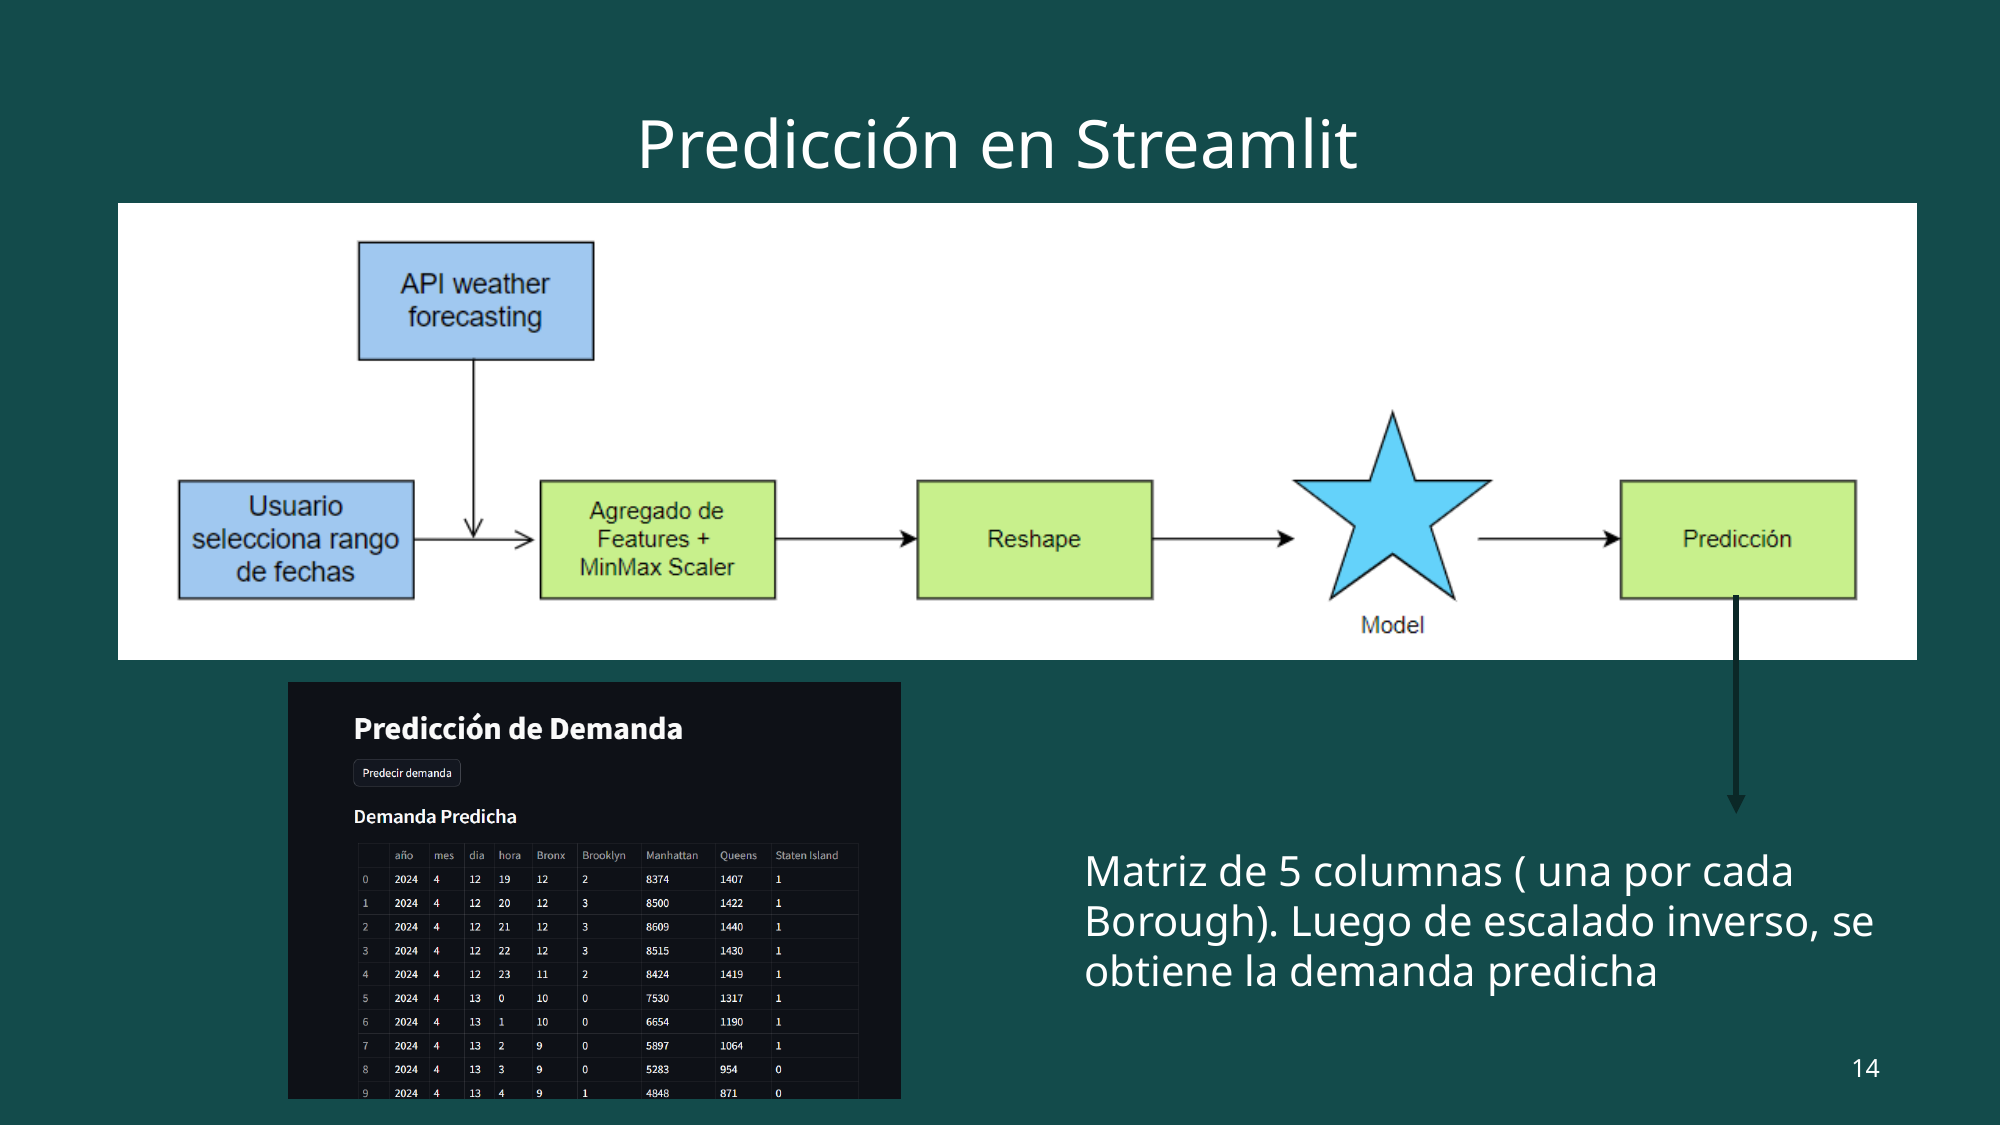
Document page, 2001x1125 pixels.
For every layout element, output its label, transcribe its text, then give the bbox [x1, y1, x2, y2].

picture [288, 682, 901, 1099]
picture [117, 203, 1917, 660]
title Predicción en Streamlit [118, 101, 1878, 203]
slide_number ‹#› [1685, 1006, 1880, 1125]
text_box Matriz de 5 columnas ( una por cada Borough). Luego de escalado inverso, se obtiene la demanda predicha [1069, 829, 1966, 987]
